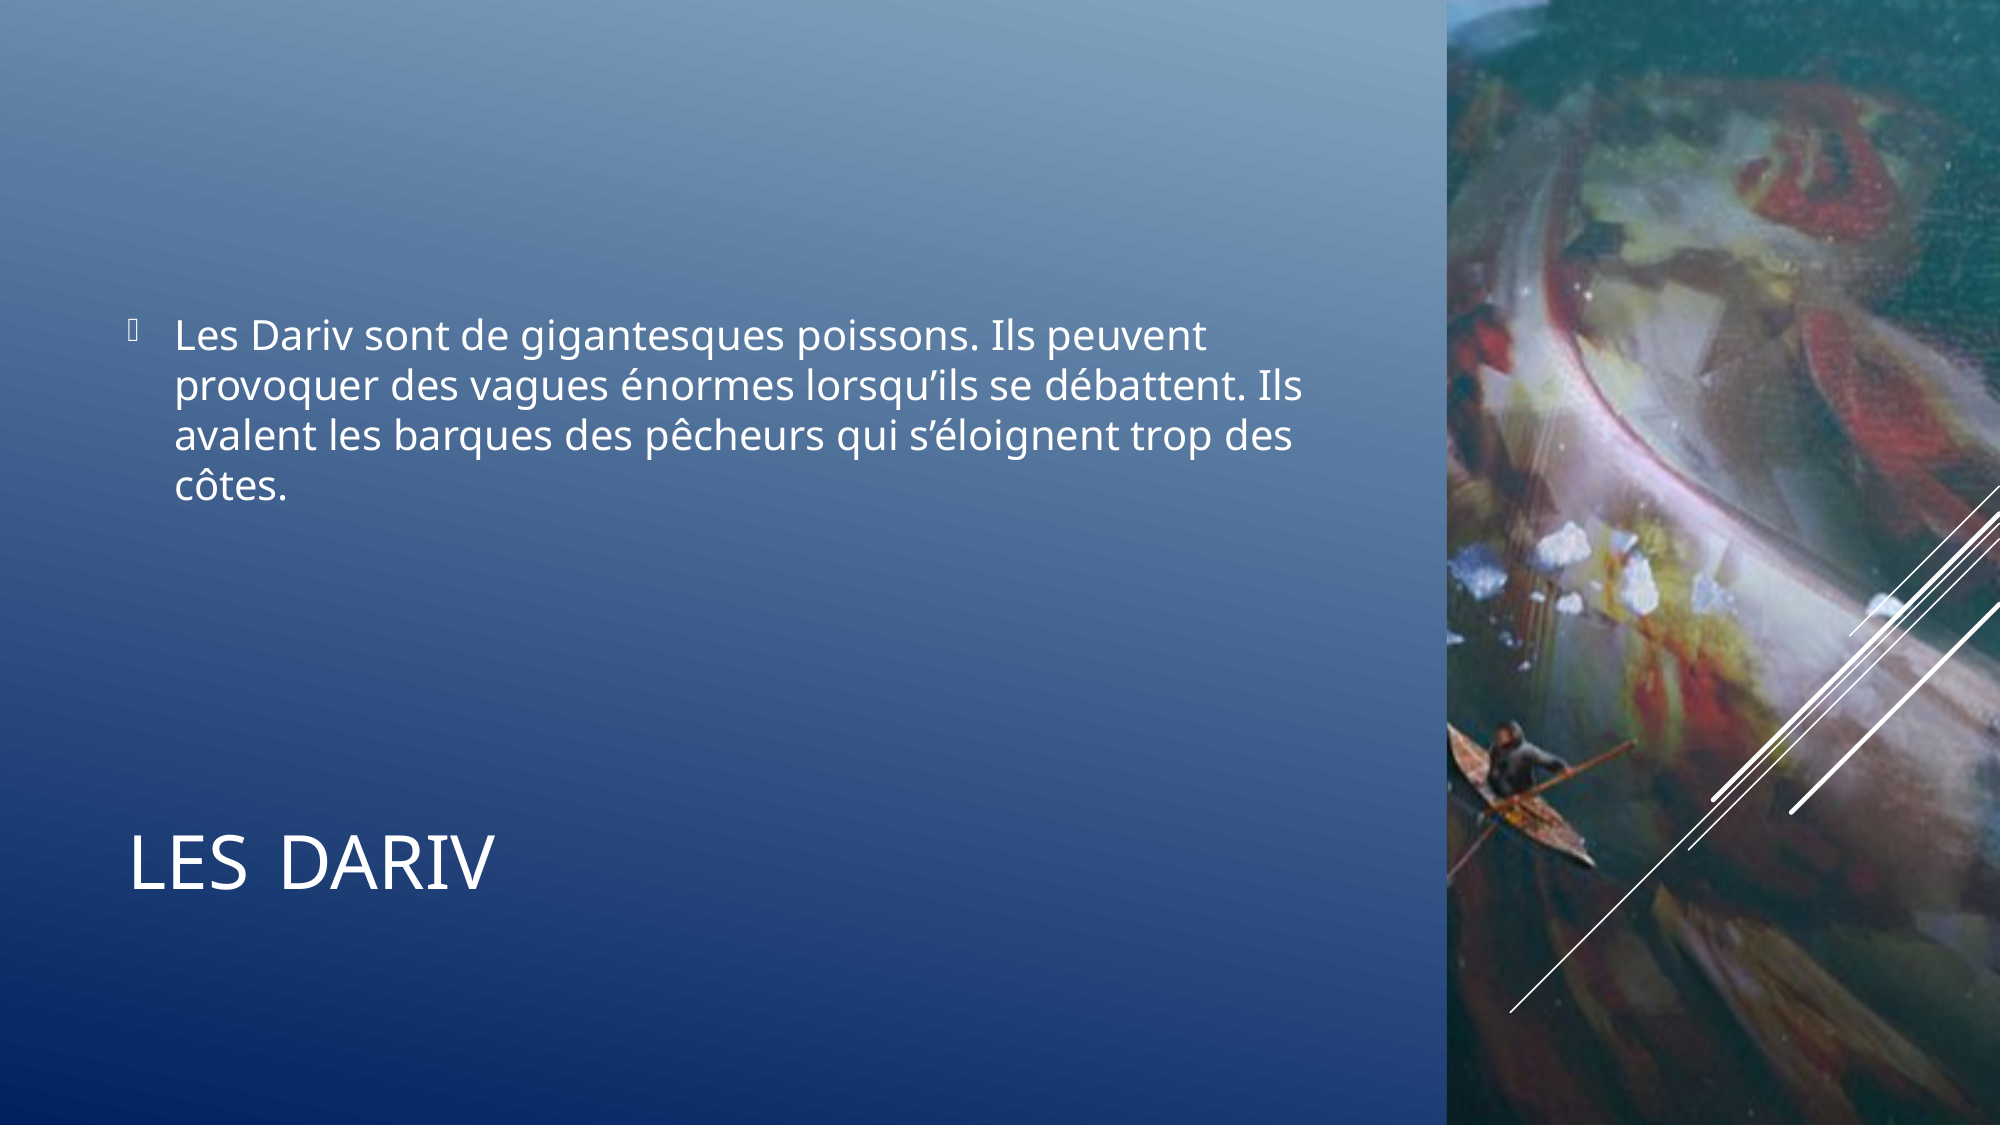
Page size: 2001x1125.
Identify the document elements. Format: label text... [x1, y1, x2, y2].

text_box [1510, 485, 2000, 1013]
title Les Dariv [112, 736, 1350, 984]
list Les Dariv sont de gigantesques poissons. Ils peuvent provoquer des vagues énormes lorsqu’ils se débattent. Ils avalent les barques des pêcheurs qui s’éloignent trop des côtes. [112, 112, 1342, 706]
picture [1446, 0, 2000, 1125]
text_box [0, 0, 1446, 1125]
